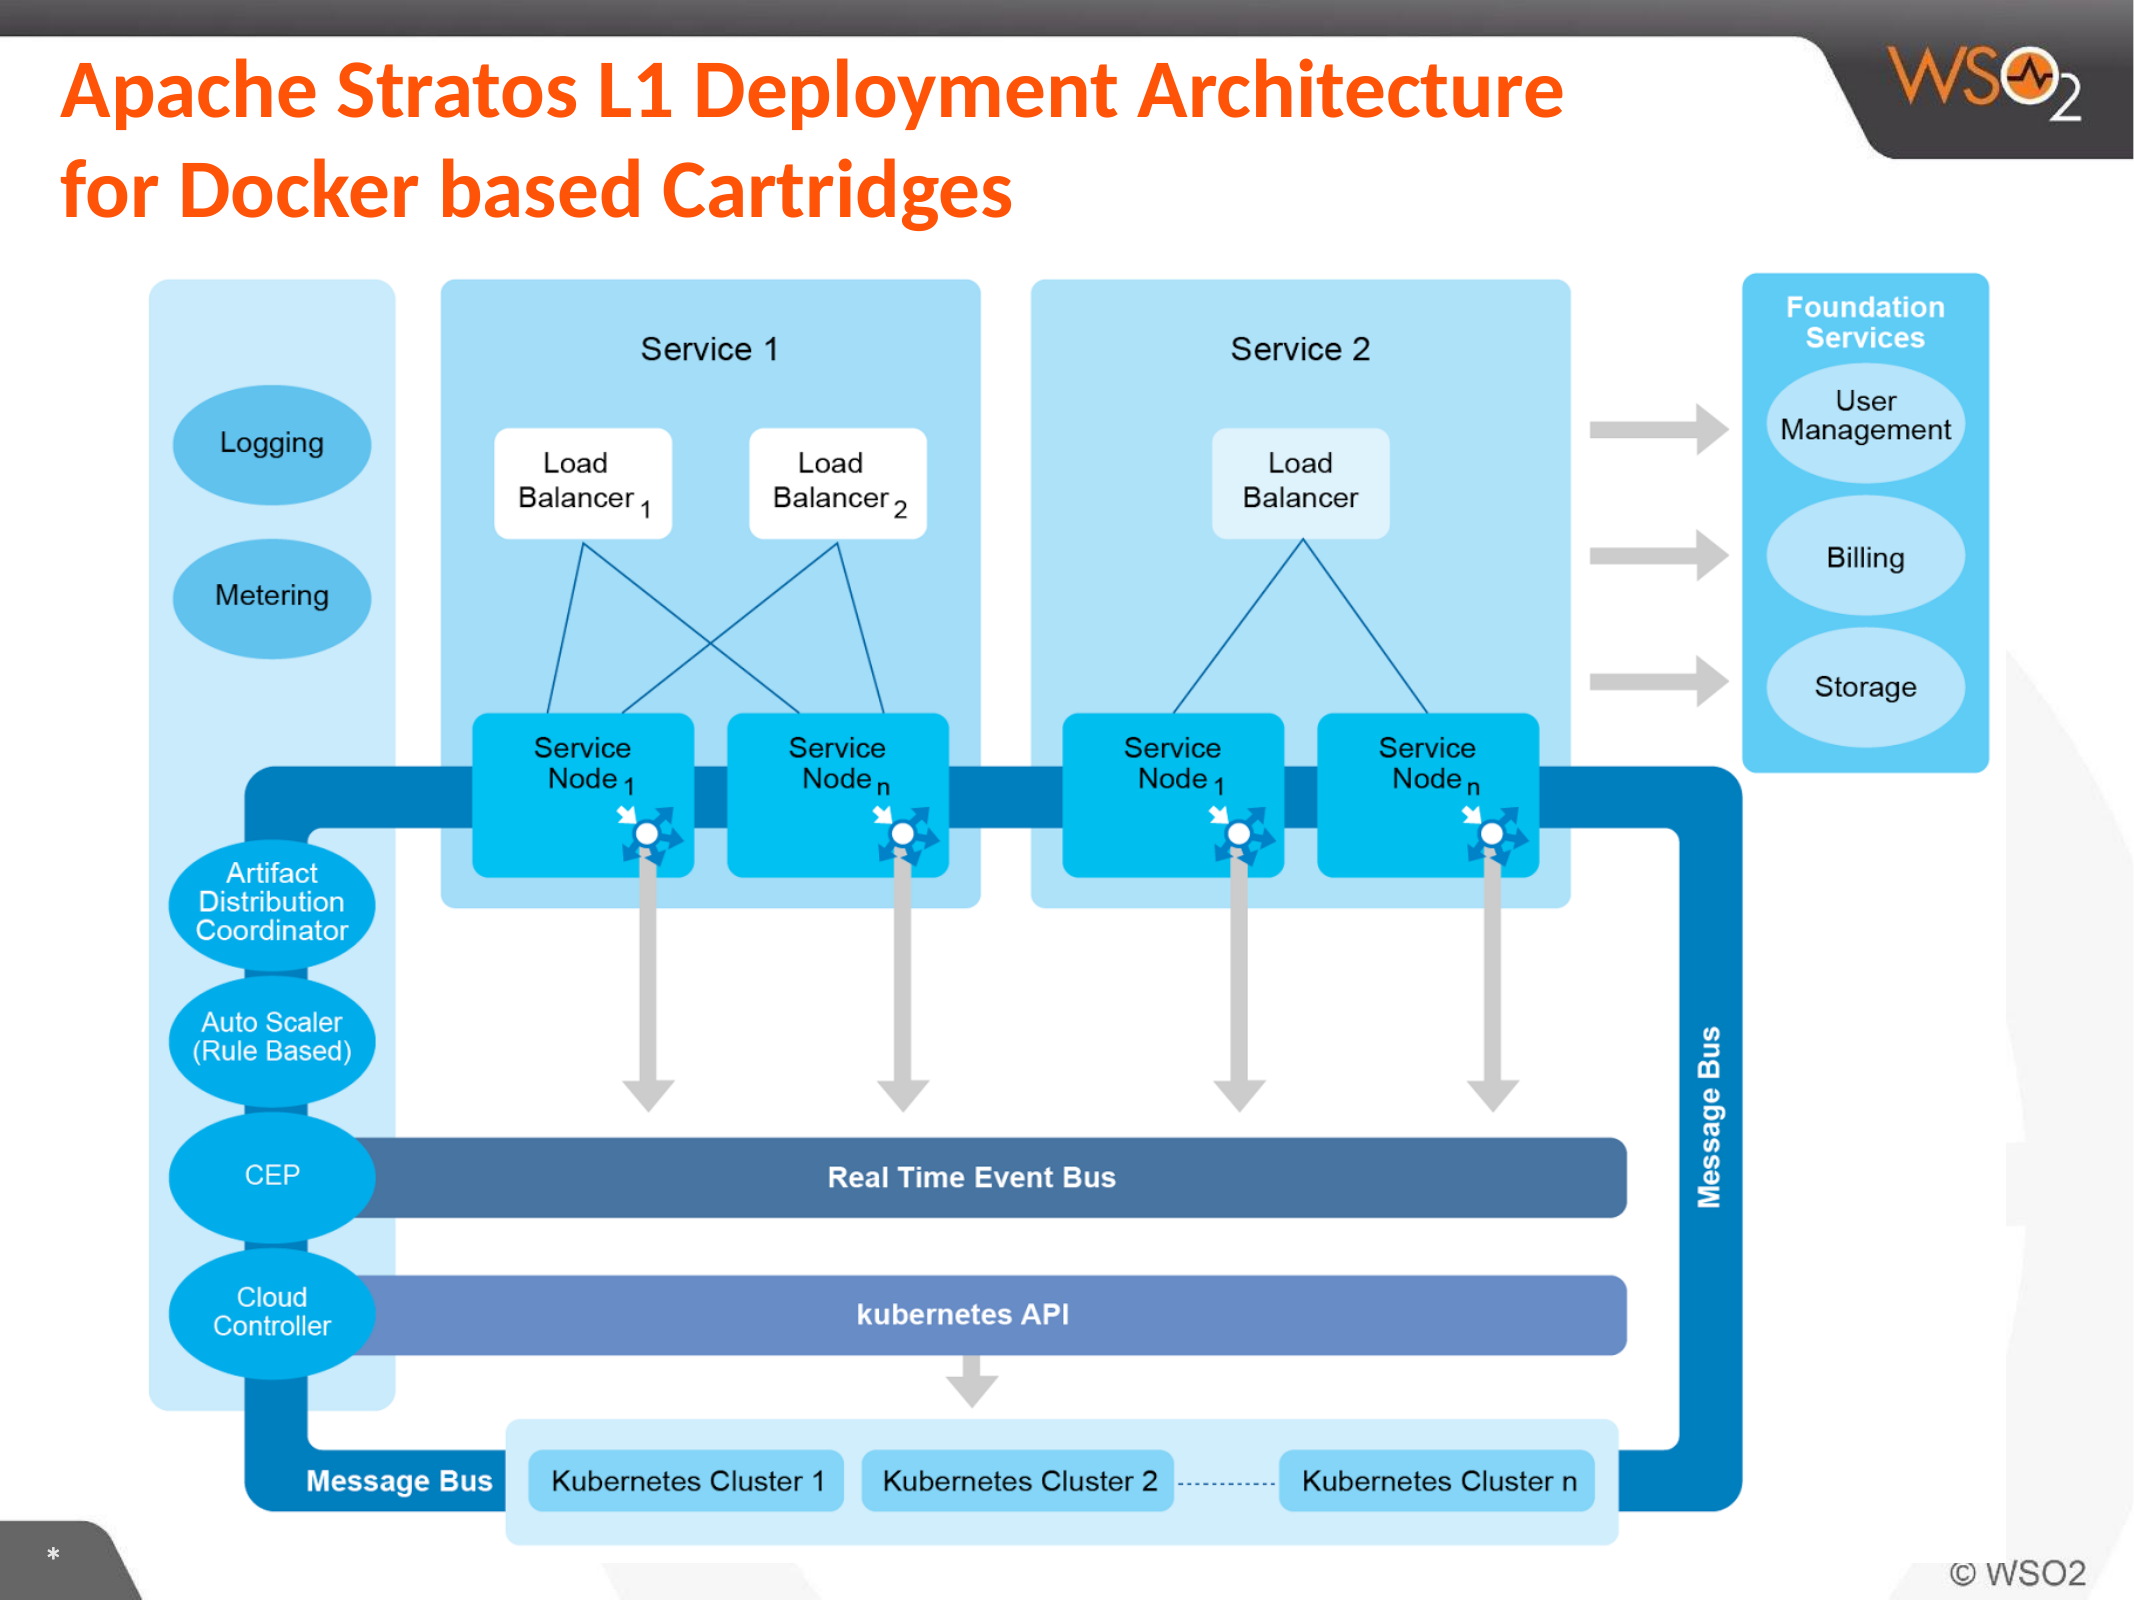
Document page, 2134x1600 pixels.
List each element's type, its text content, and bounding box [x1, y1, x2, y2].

text_box * [25, 1529, 82, 1592]
title Apache Stratos L1 Deployment Architecture for Docker based Cartridges [52, 41, 1882, 228]
picture [0, 0, 2134, 1600]
